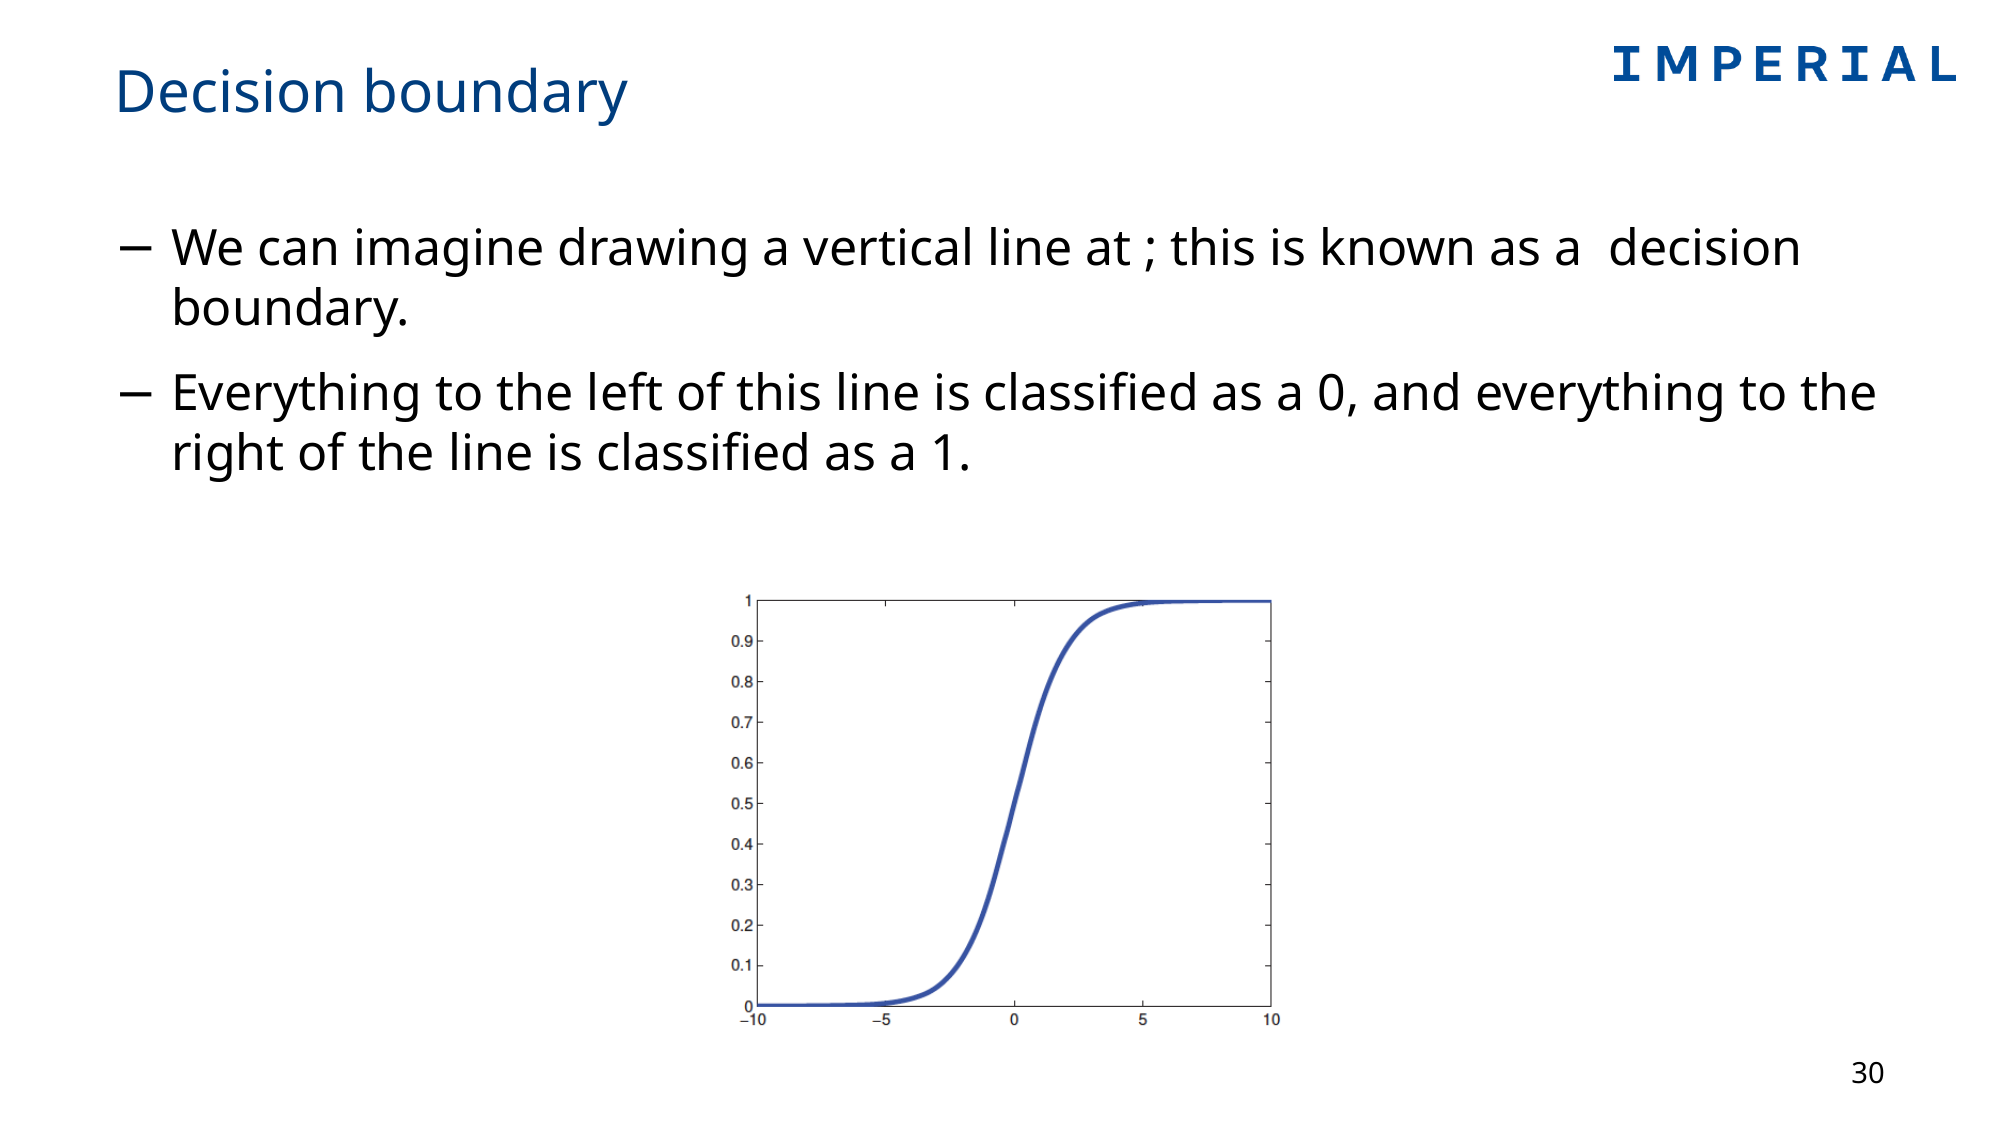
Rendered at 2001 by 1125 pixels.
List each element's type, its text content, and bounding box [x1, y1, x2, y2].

title Decision boundary [99, 0, 1900, 184]
picture [633, 539, 1327, 1055]
slide_number 30 [1433, 1046, 1901, 1103]
picture [1900, 46, 1956, 81]
